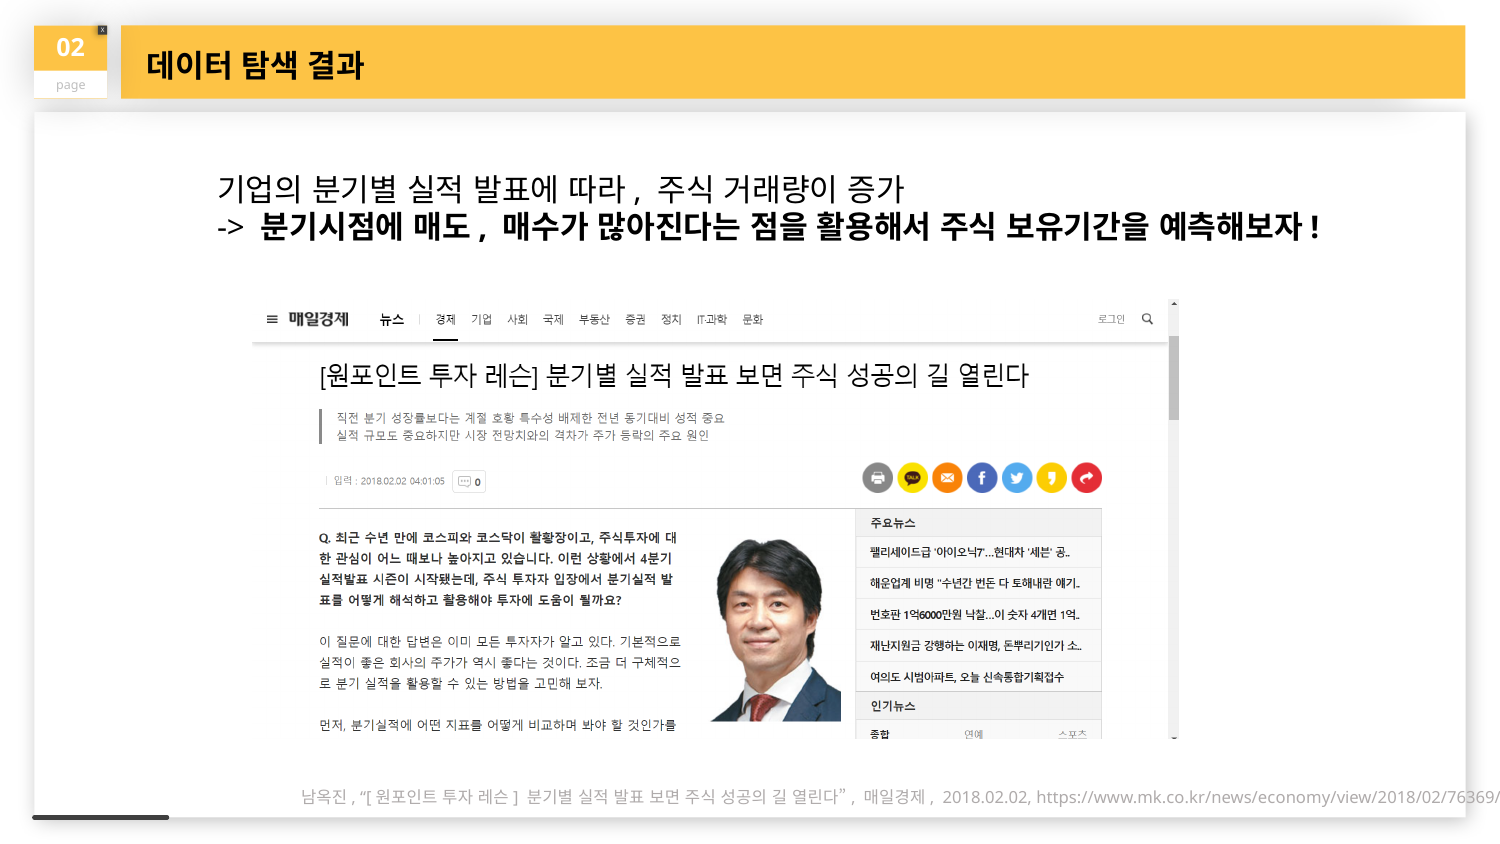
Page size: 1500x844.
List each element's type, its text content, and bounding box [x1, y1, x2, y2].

text_box 남옥진, “[원포인트 투자 레슨] 분기별 실적 발표 보면 주식 성공의 길 열린다”, 매일경제, 2018.02.02, https://www.mk.co.kr/news/economy/view/2018/02/76369/ [286, 776, 1500, 817]
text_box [33, 25, 108, 99]
text_box [34, 112, 1466, 818]
text_box 데이터 탐색 결과 [135, 40, 492, 89]
picture [251, 299, 1180, 739]
text_box [121, 25, 1466, 99]
text_box 기업의 분기별 실적 발표에 따라, 주식 거래량이 증가 -> 분기시점에 매도, 매수가 많아진다는 점을 활용해서 주식 보유기간을 예측해보자! [202, 154, 1500, 260]
